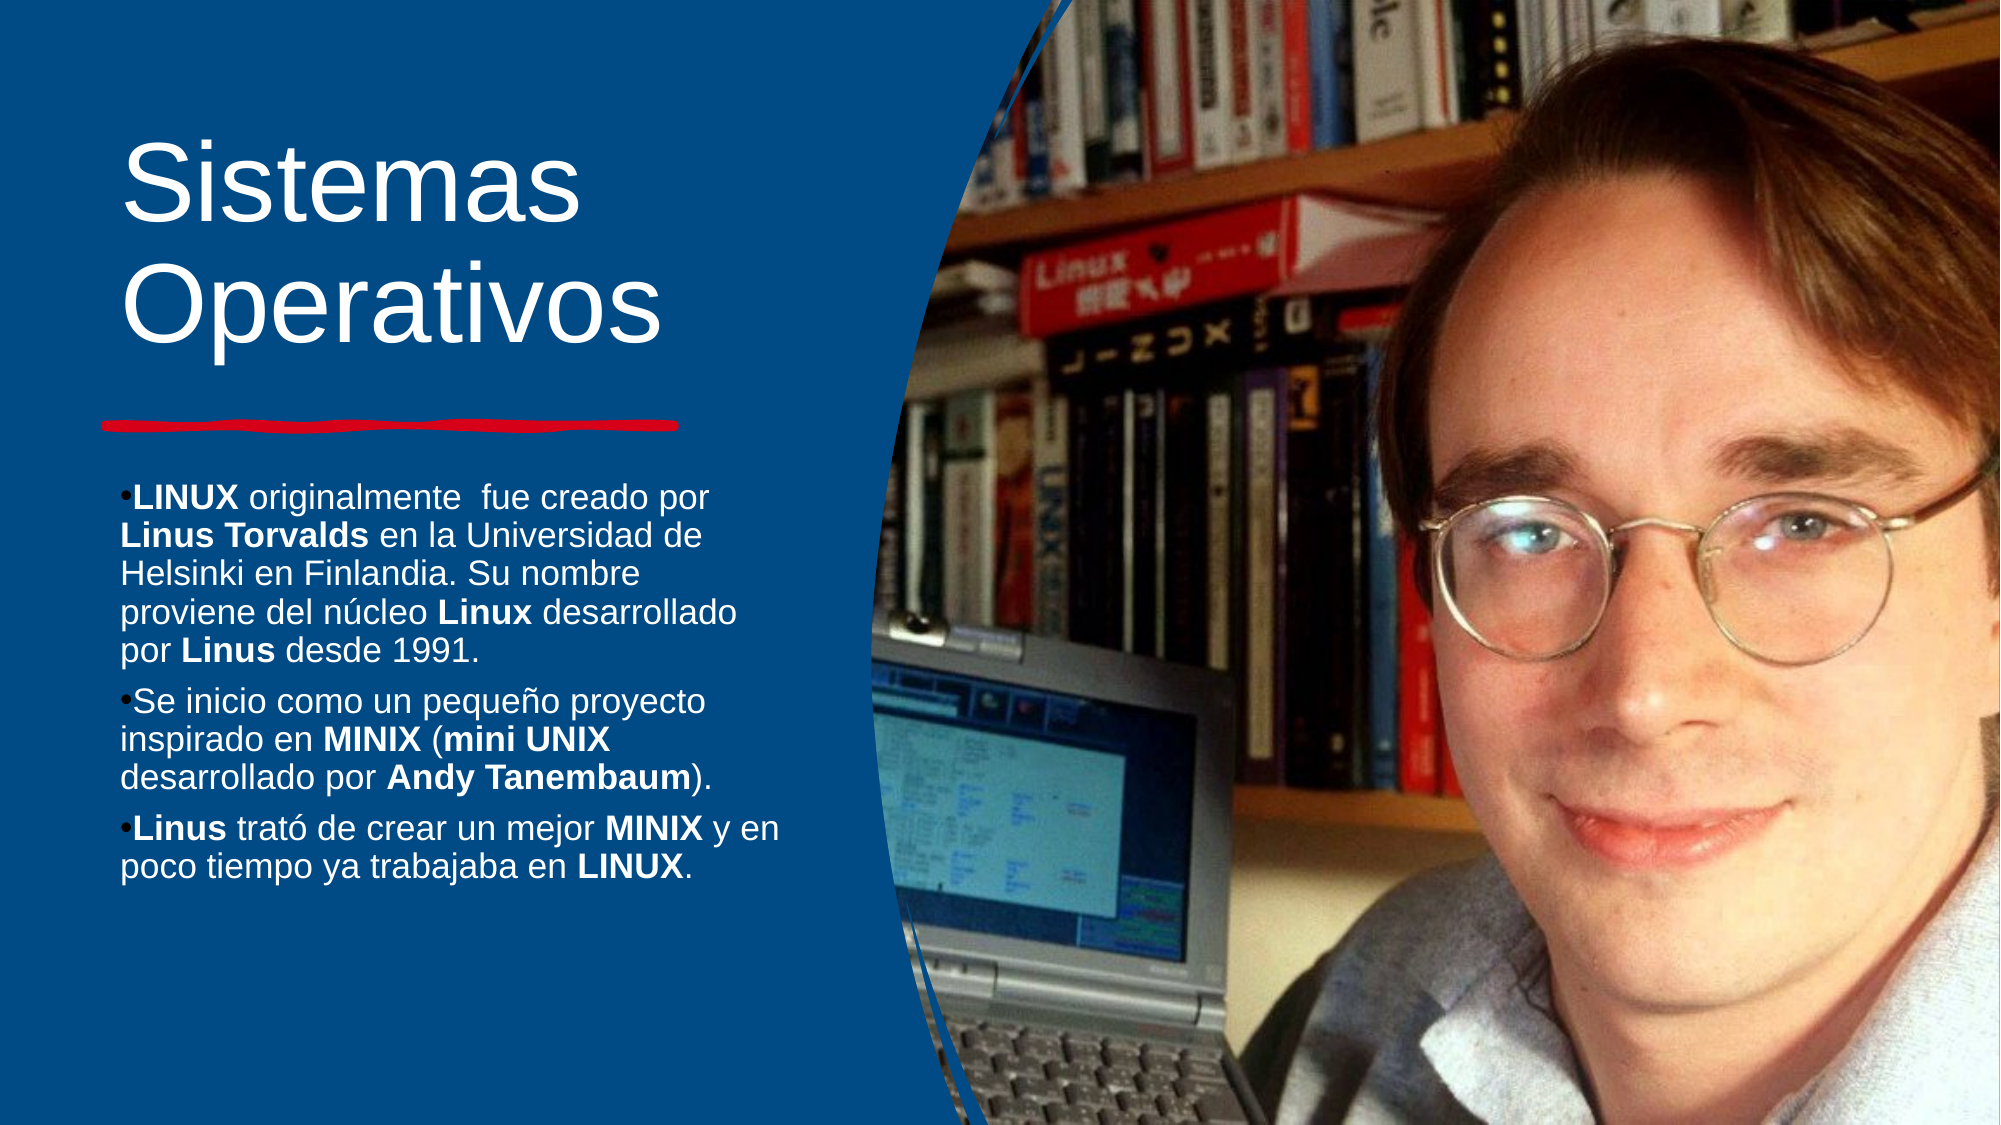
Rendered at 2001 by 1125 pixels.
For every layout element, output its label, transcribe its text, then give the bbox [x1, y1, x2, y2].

picture [871, 0, 2000, 1125]
text_box LINUX originalmente fue creado por Linus Torvalds en la Universidad de Helsinki en Finlandia. Su nombre proviene del núcleo Linux desarrollado por Linus desde 1991. Se inicio como un pequeño proyecto inspirado en MINIX (mini UNIX desarrollado por Andy Tanembaum). Linus trató de crear un mejor MINIX y en poco tiempo ya trabajaba en LINUX. [104, 471, 802, 1016]
text_box [103, 421, 676, 431]
title Sistemas Operativos [105, 53, 822, 375]
text_box [0, 0, 871, 1125]
